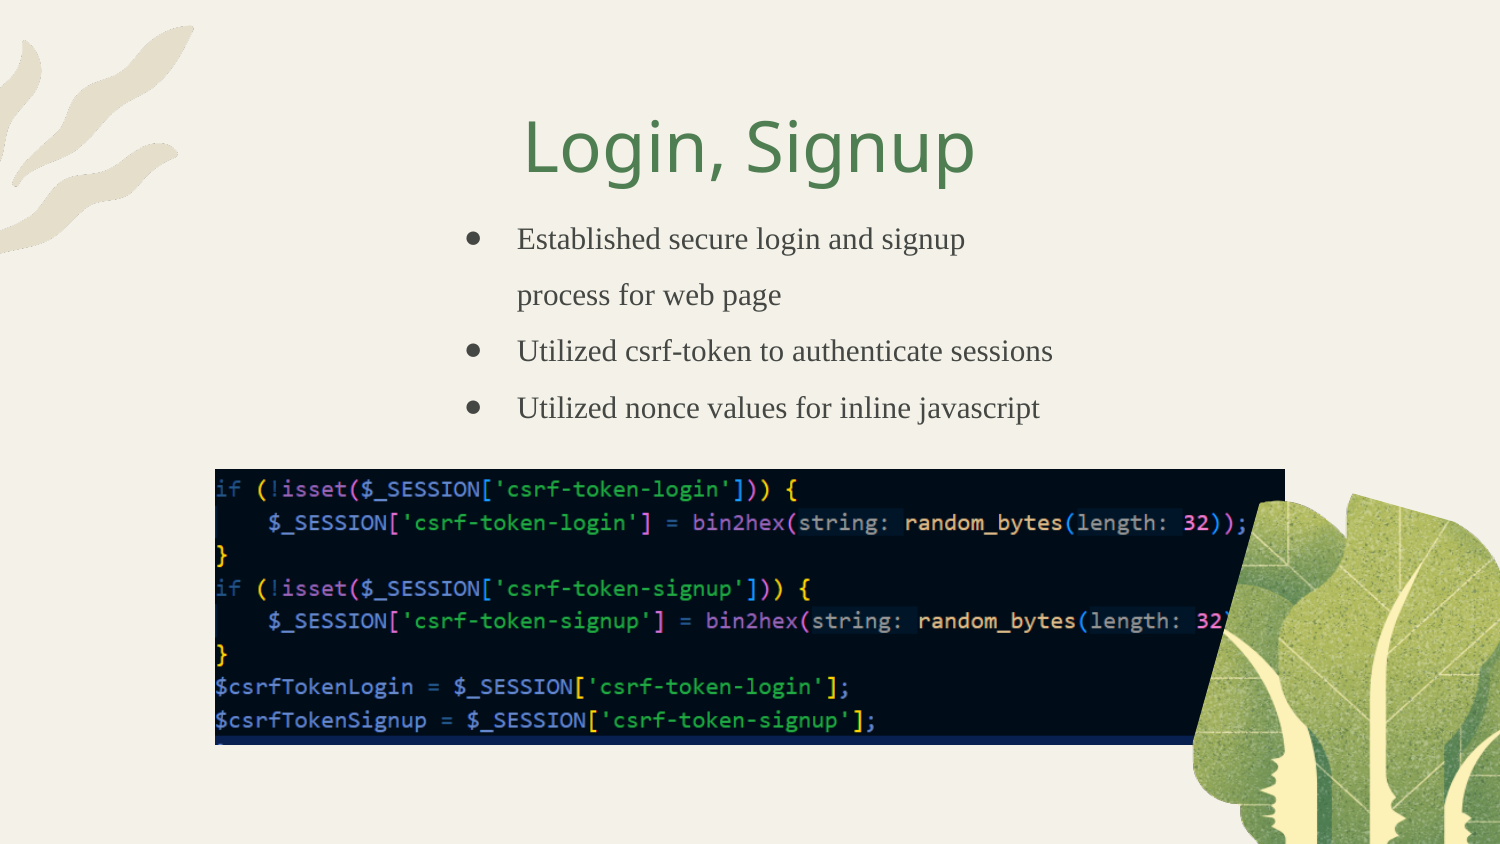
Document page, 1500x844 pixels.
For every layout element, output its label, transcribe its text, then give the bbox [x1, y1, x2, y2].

text_box Login, Signup [194, 84, 1500, 187]
picture [214, 469, 1285, 745]
text_box [0, 25, 194, 271]
text_box [1164, 475, 1500, 844]
text_box Established secure login and signup process for web page Utilized csrf-token to authenticate sessions Utilized nonce values for inline javascript [426, 184, 1073, 422]
